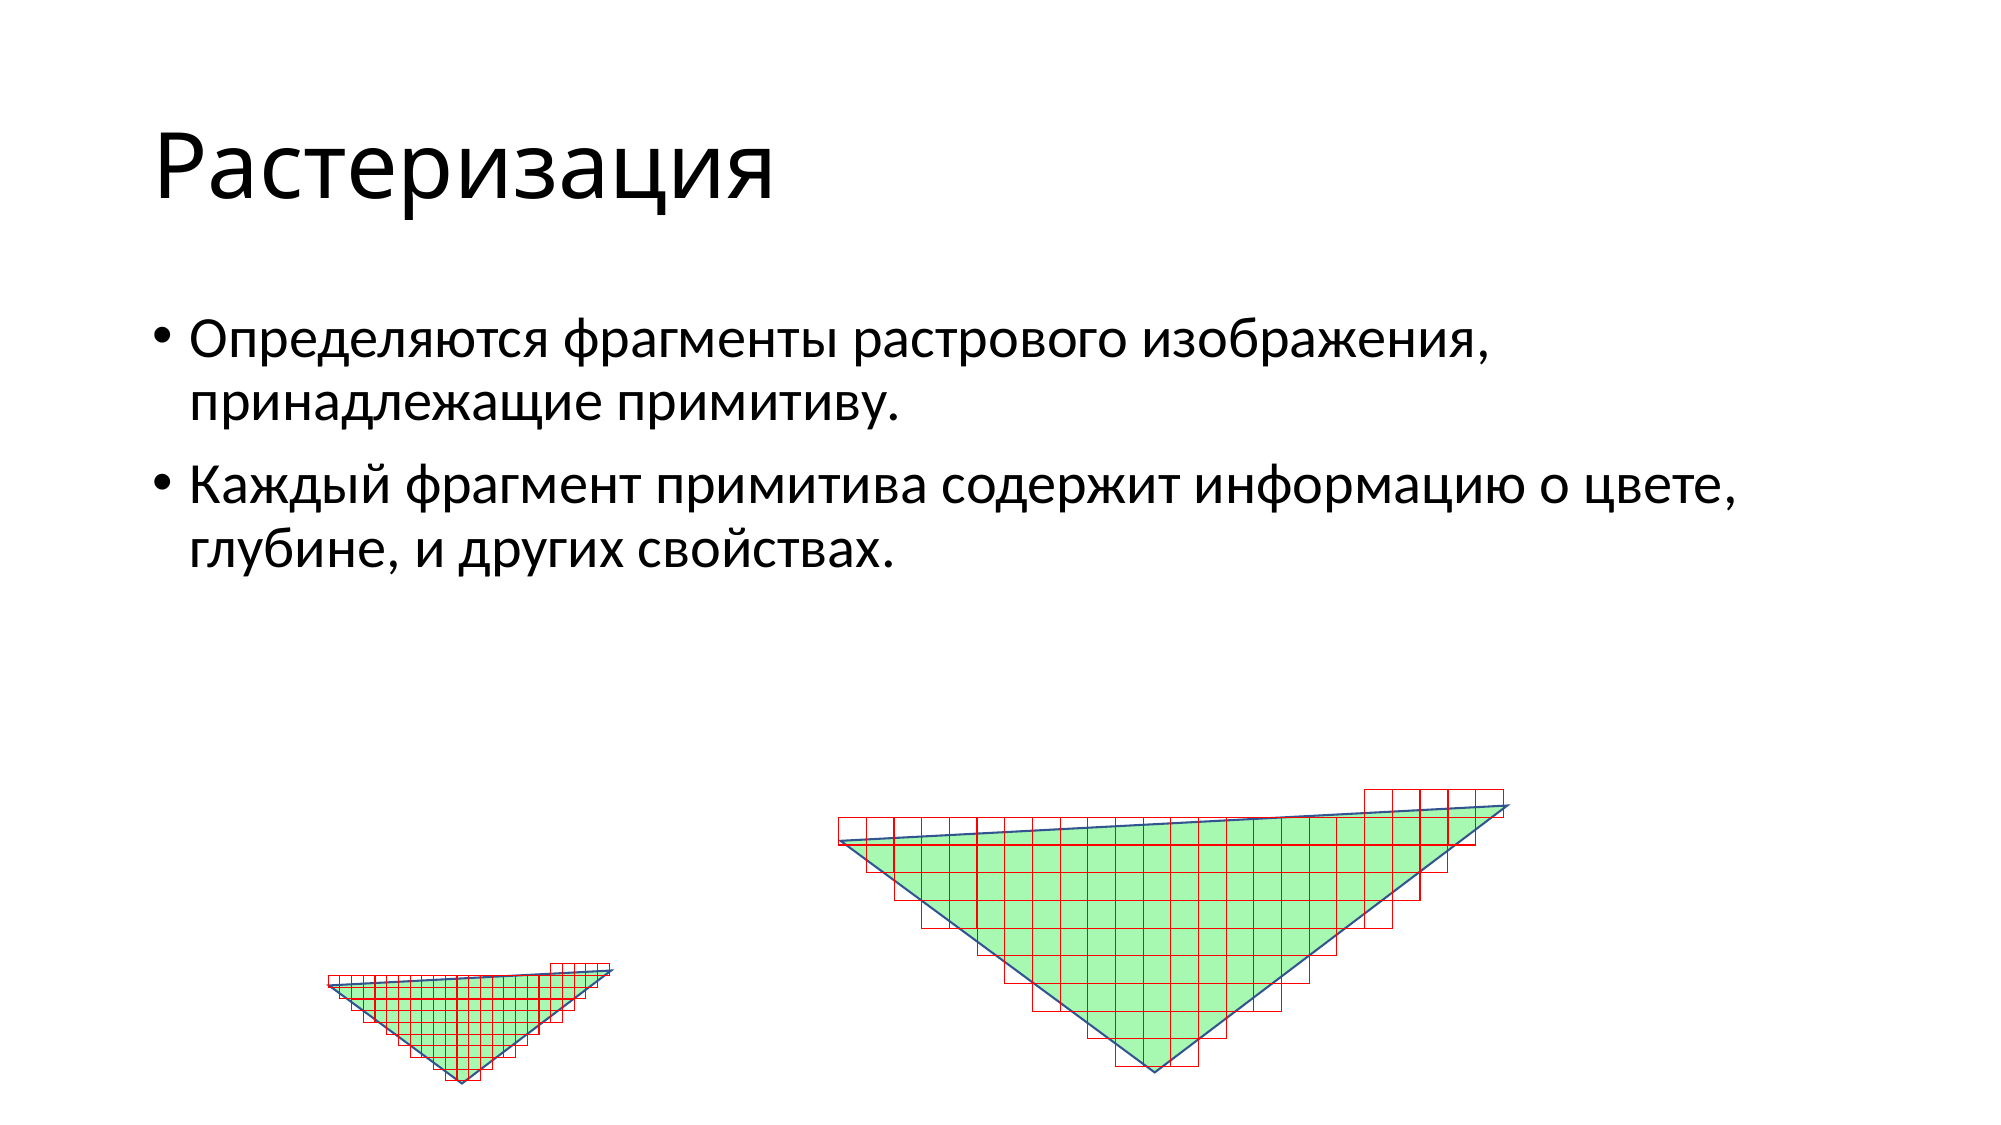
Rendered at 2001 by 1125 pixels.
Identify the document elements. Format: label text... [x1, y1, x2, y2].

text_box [838, 789, 1515, 1071]
title Растеризация [137, 59, 1863, 278]
list Определяются фрагменты растрового изображения, принадлежащие примитиву. Каждый фрагмент примитива содержит информацию о цвете, глубине, и других свойствах. [137, 299, 1863, 1014]
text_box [328, 963, 615, 1083]
